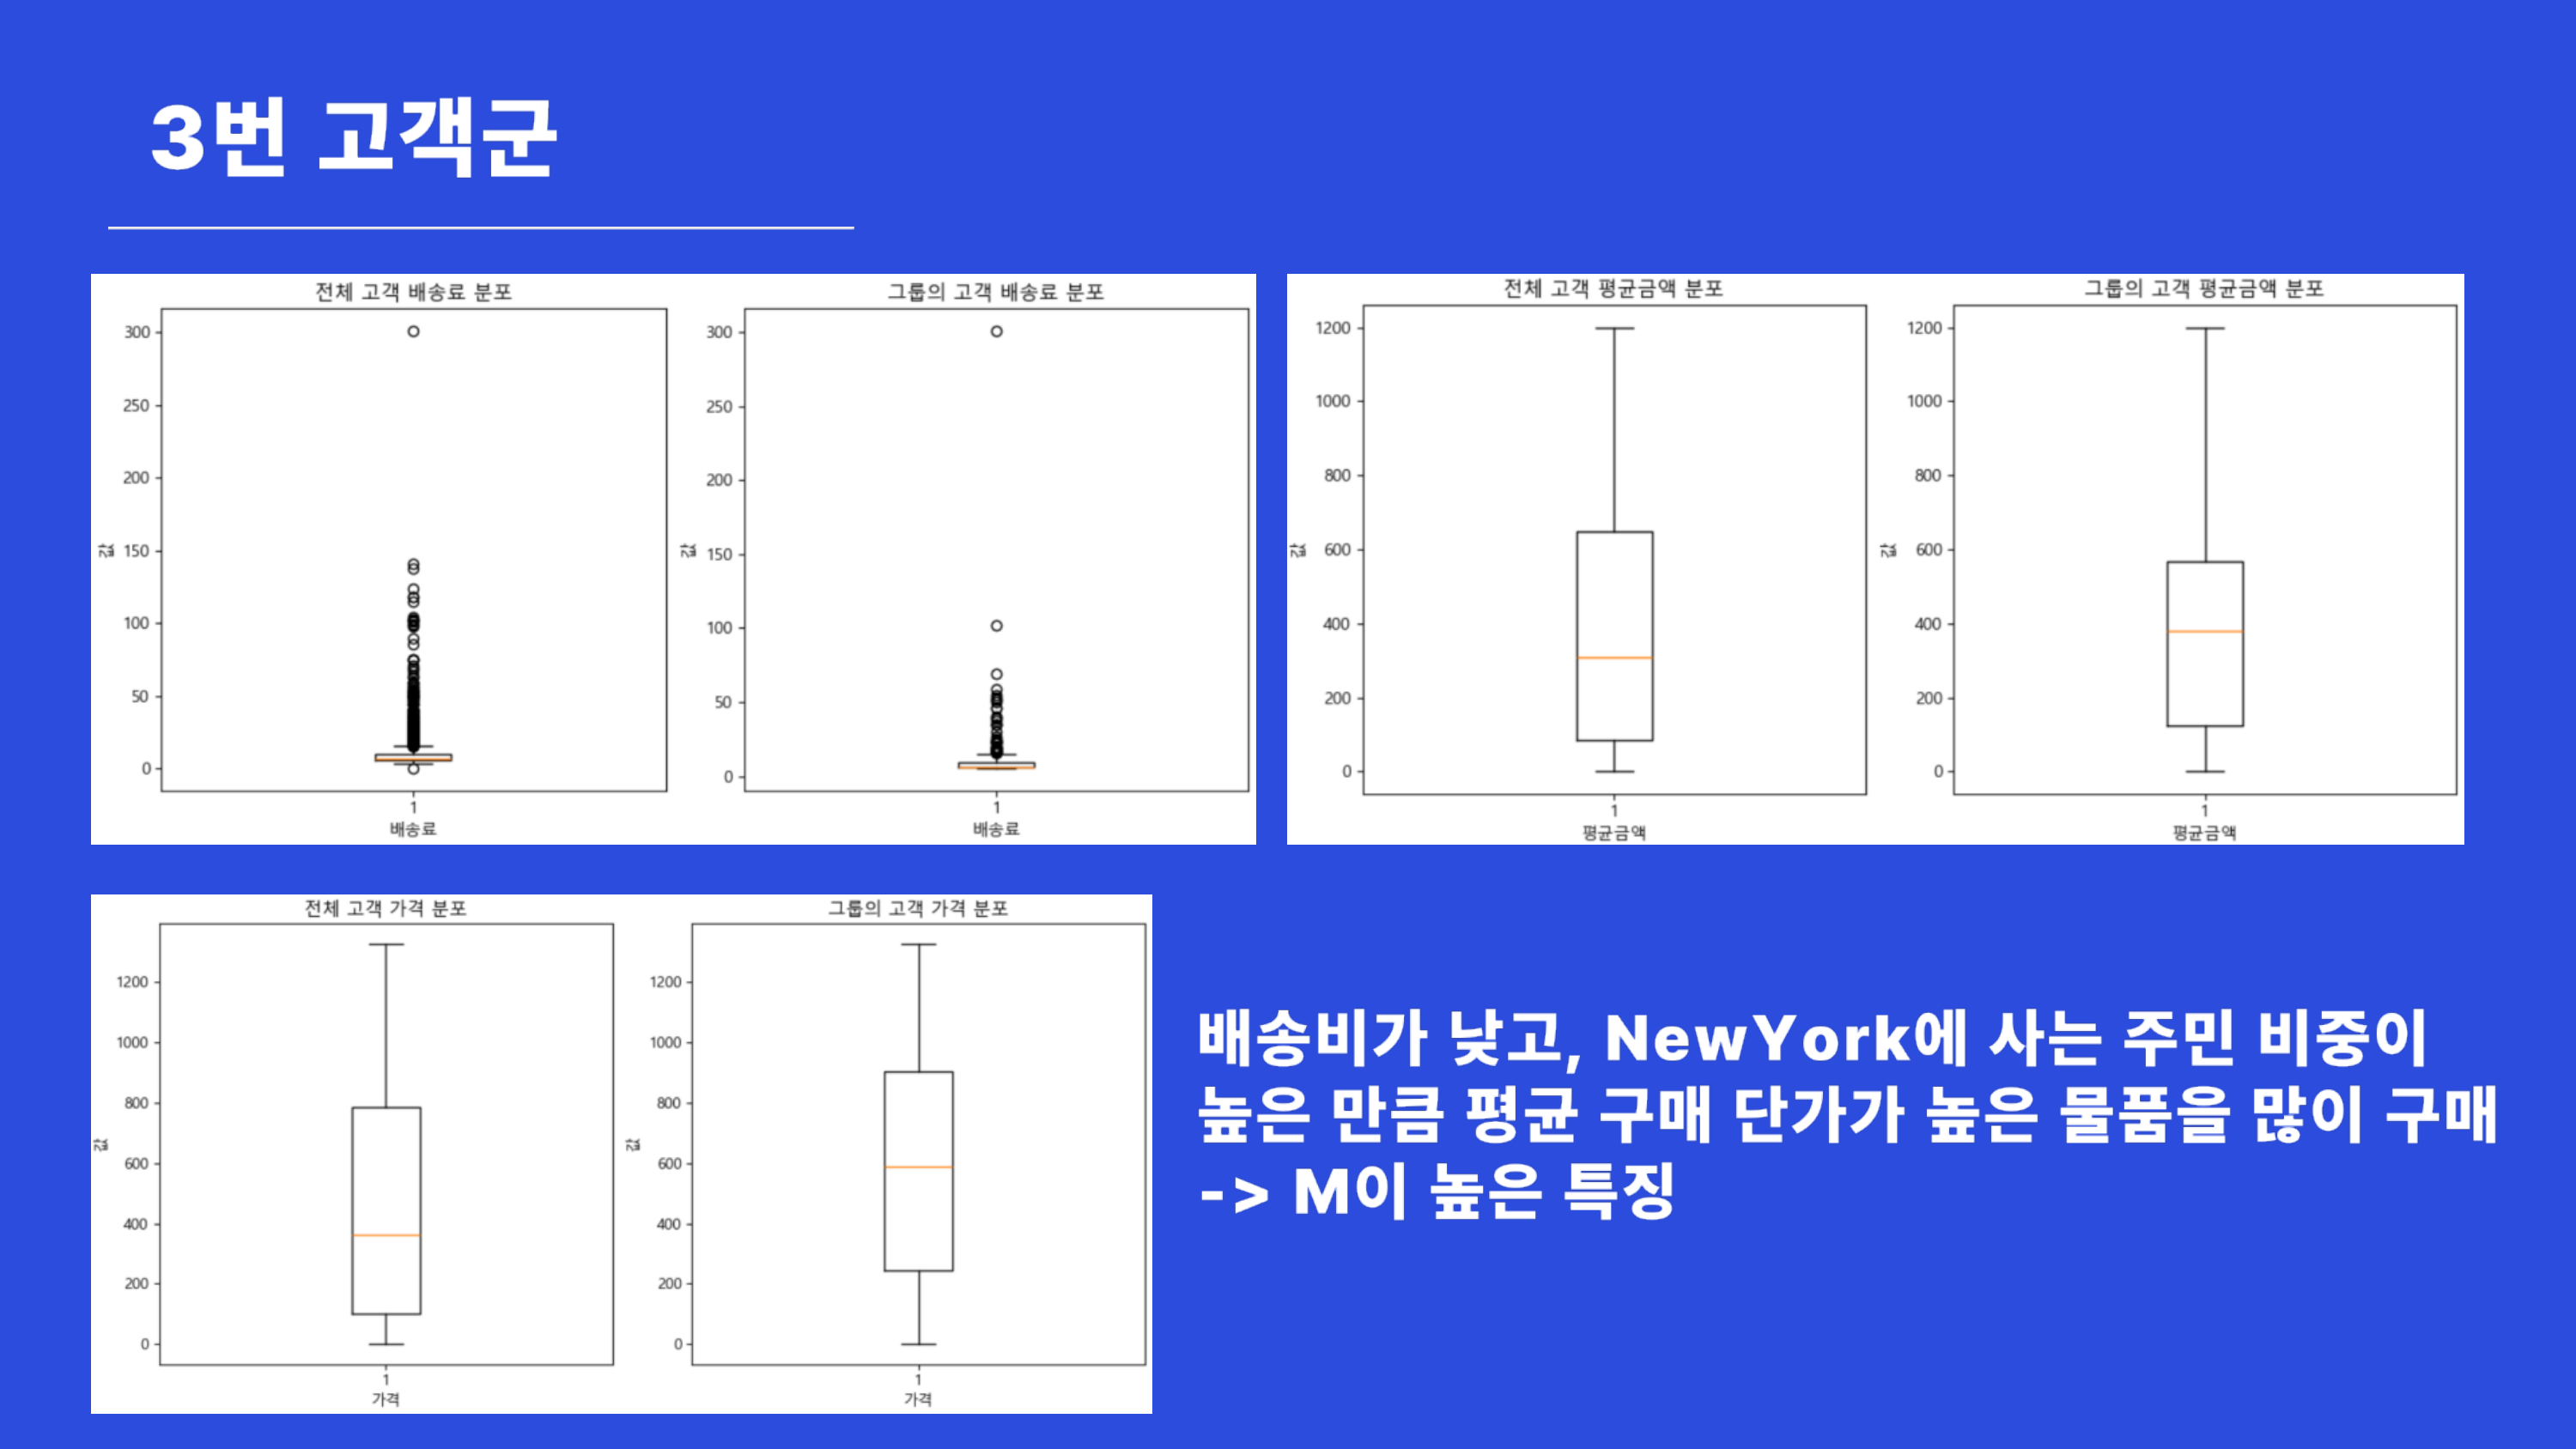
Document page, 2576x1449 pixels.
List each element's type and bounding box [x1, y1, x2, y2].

text_box [91, 274, 1257, 846]
text_box [91, 894, 1152, 1414]
picture [1179, 975, 2561, 1294]
text_box [1287, 274, 2464, 846]
text_box [645, 226, 854, 230]
text_box [107, 226, 114, 230]
picture [118, 39, 641, 280]
